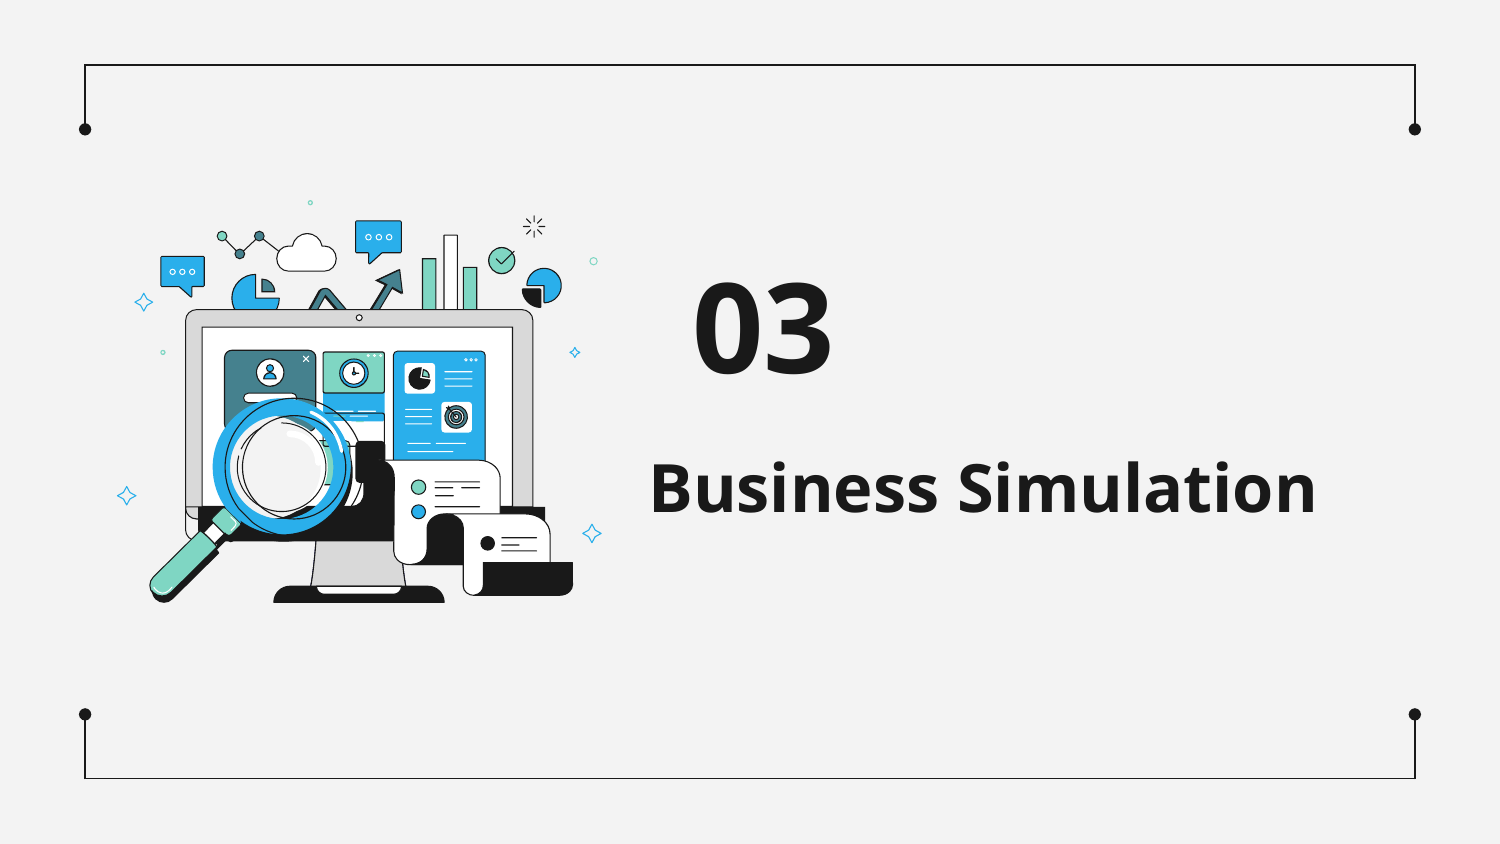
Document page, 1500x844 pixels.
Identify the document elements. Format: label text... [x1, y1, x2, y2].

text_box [116, 199, 602, 605]
title Business Simulation [633, 430, 1383, 569]
title 03 [677, 275, 1383, 414]
